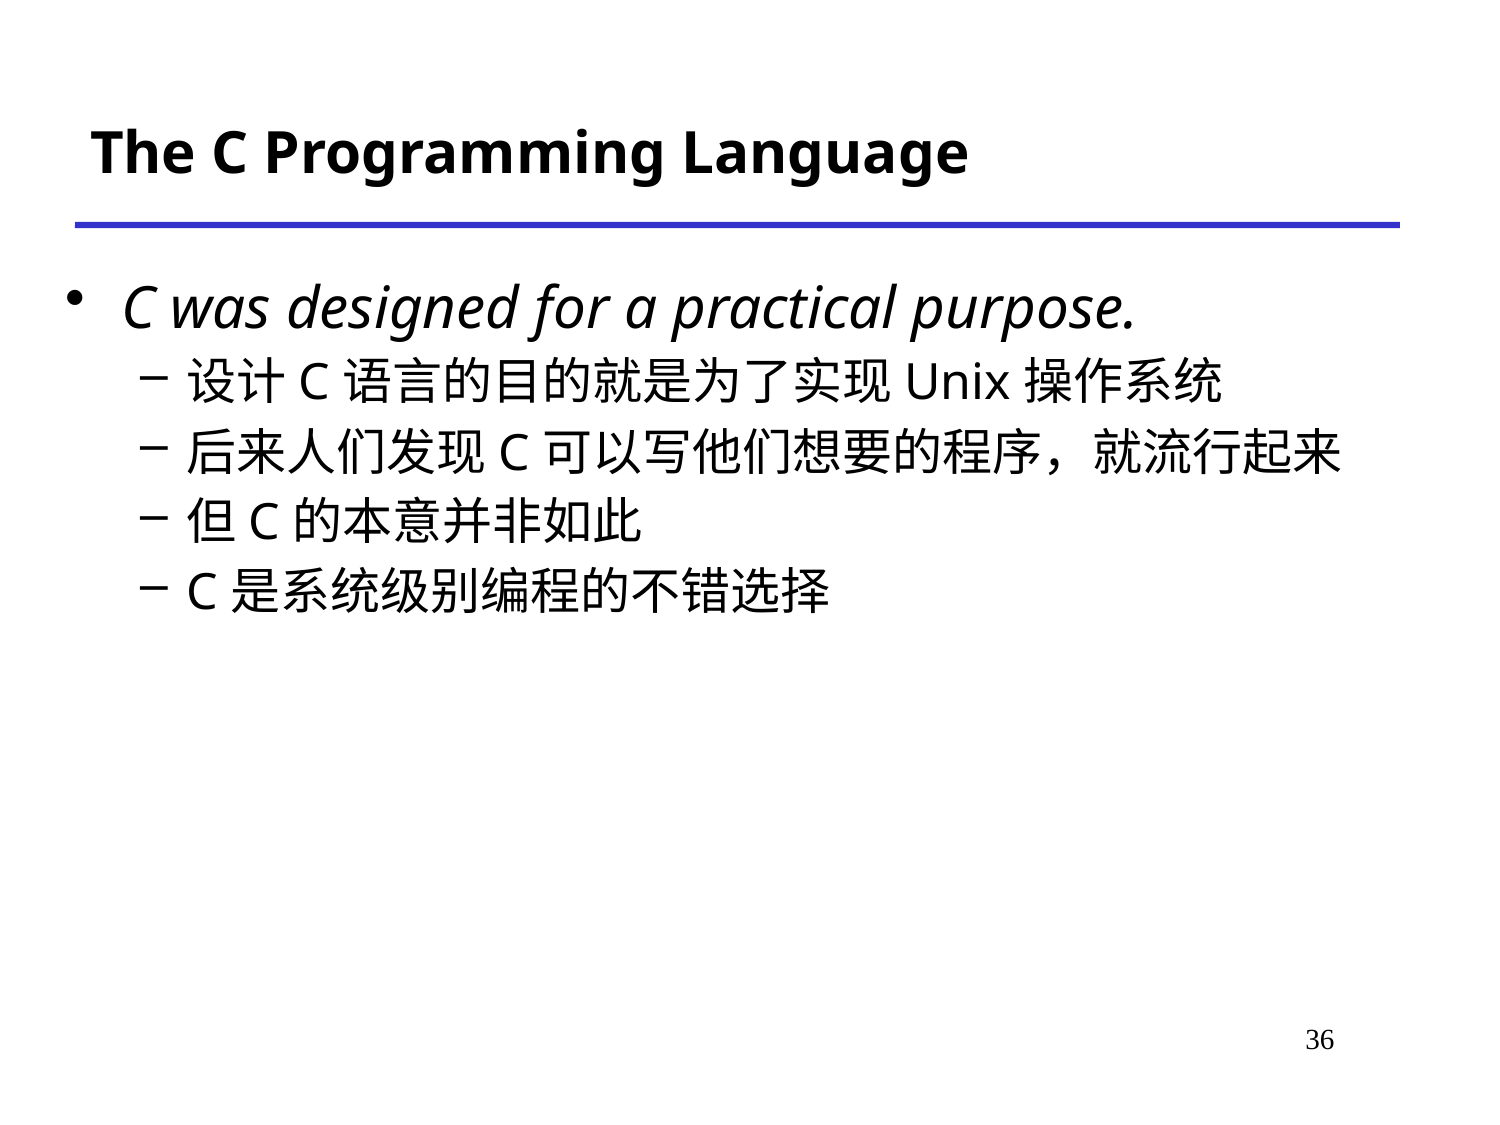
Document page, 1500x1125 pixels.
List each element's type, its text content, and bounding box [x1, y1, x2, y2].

title The C Programming Language [75, 75, 1400, 225]
slide_number 36 [1137, 1012, 1351, 1088]
list C was designed for a practical purpose. 设计C语言的目的就是为了实现Unix操作系统 后来人们发现C可以写他们想要的程序，就流行起来 但C的本意并非如此 C是系统级别编程的不错选择 [50, 262, 1450, 988]
